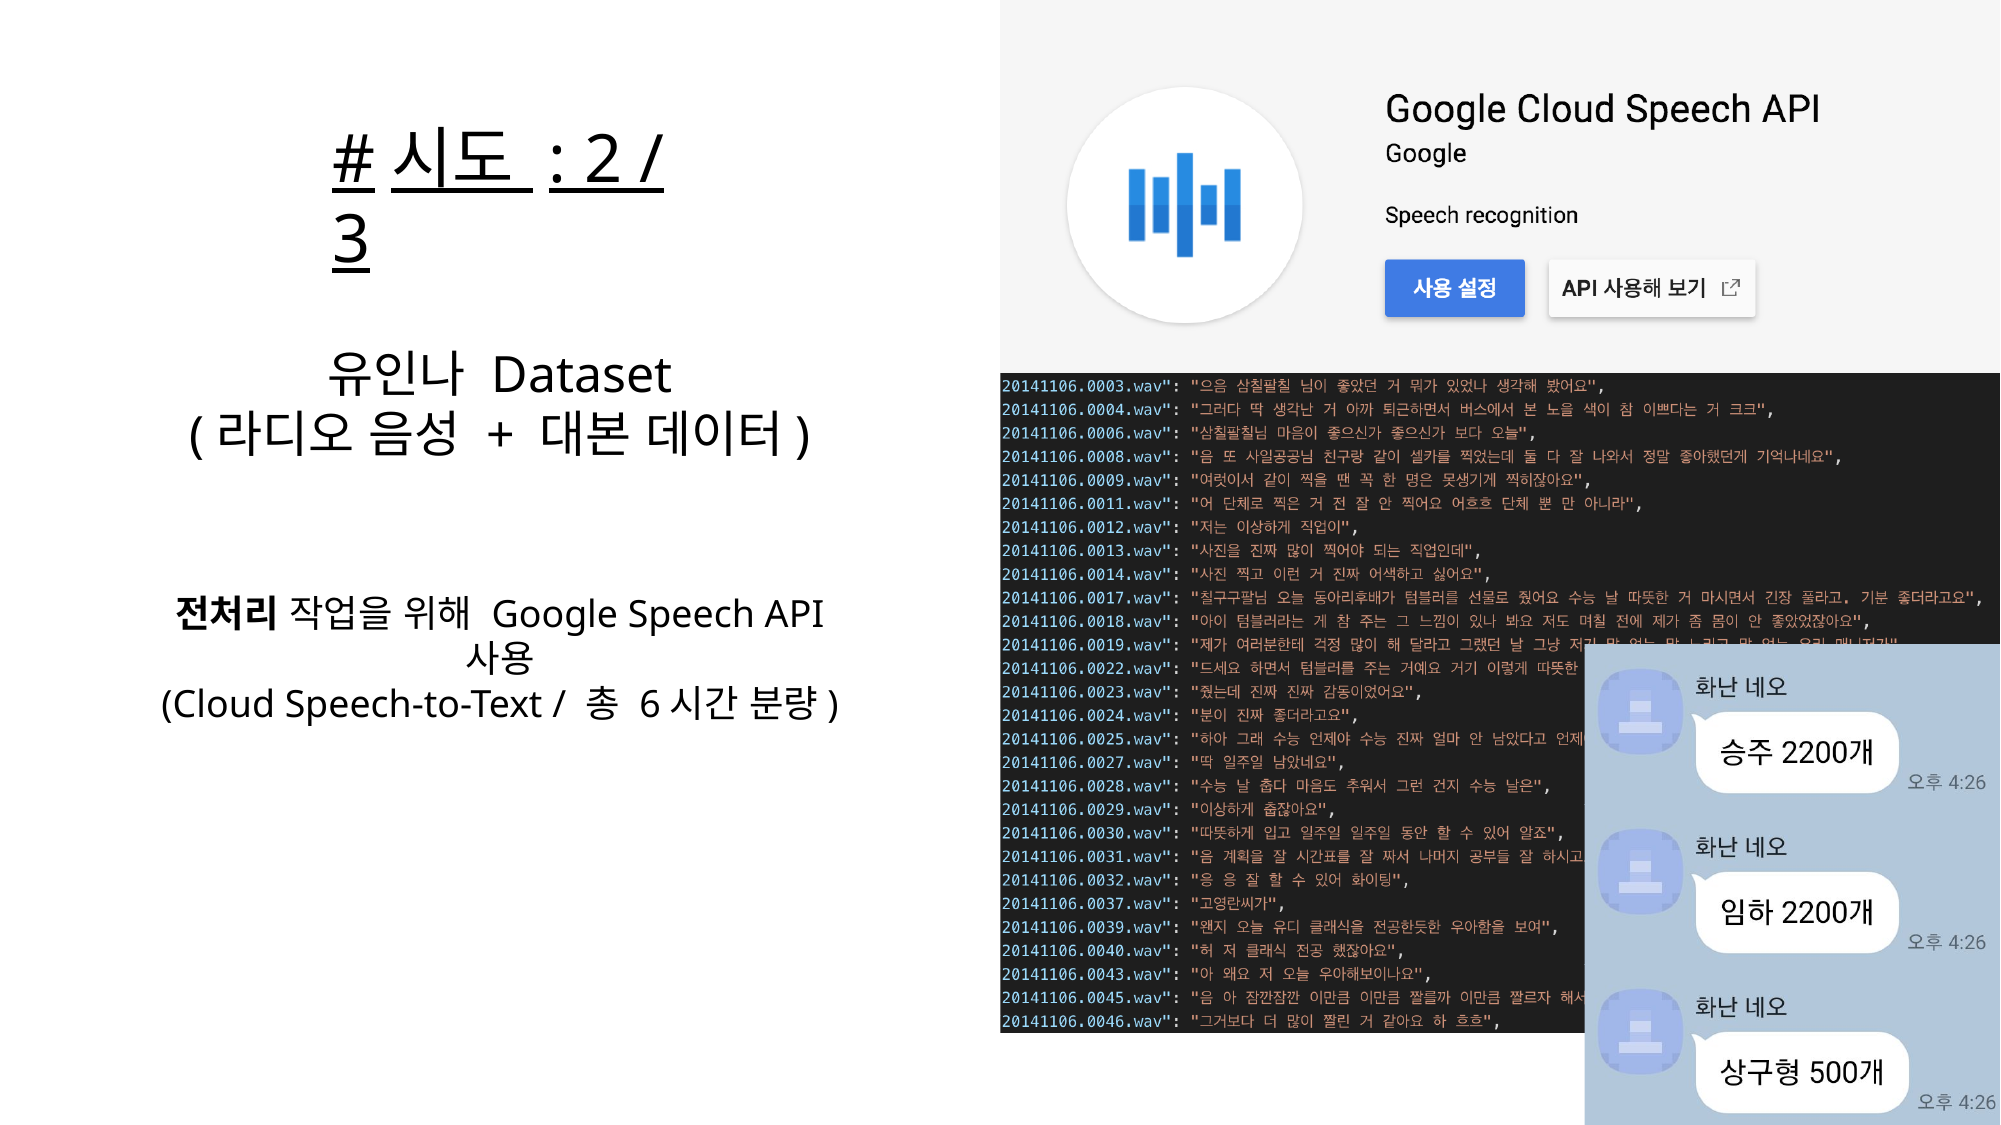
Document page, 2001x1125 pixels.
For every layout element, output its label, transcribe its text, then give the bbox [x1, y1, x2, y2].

picture [1000, 0, 2000, 1033]
text_box 유인나 Dataset (라디오 음성 + 대본 데이터) [53, 335, 947, 471]
text_box 전처리 작업을 위해 Google Speech API 사용 (Cloud Speech-to-Text / 총 6시간 분량) [118, 582, 881, 733]
text_box #시도 : 2 / 3 [317, 108, 683, 284]
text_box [1584, 644, 2000, 1125]
